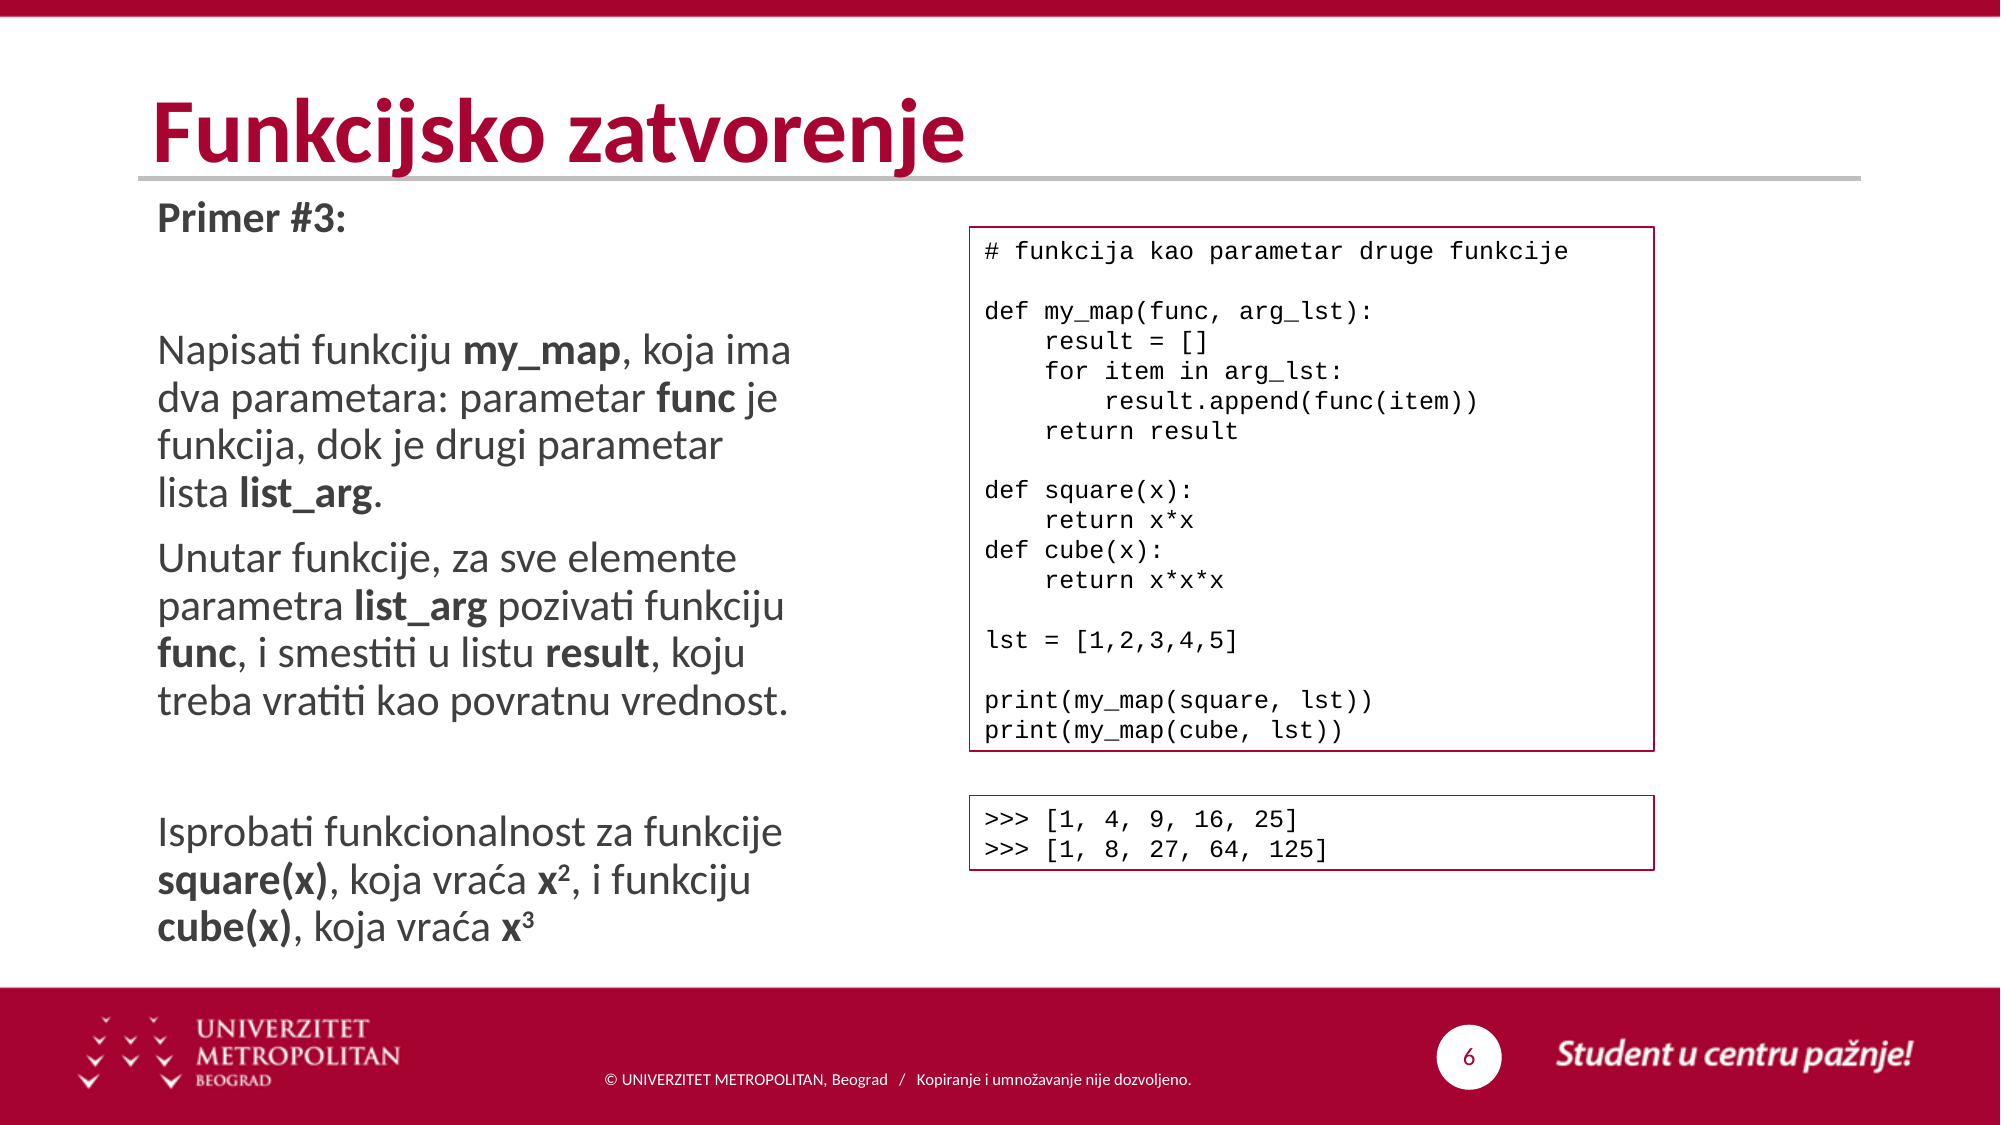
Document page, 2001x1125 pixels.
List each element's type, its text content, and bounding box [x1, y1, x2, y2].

text_box >>> [1, 4, 9, 16, 25] >>> [1, 8, 27, 64, 125] [969, 795, 1655, 871]
title Funkcijsko zatvorenje [137, 63, 1863, 202]
text_box # funkcija kao parametar druge funkcije def my_map(func, arg_lst): result = [] for item in arg_lst: result.append(func(item)) return result def square(x): return x*x def cube(x): return x*x*x lst = [1,2,3,4,5] print(my_map(square, lst)) print(my_map(cube, lst)) [969, 227, 1655, 751]
list Primer #3: Napisati funkciju my_map, koja ima dva parametara: parametar func je funkcija, dok je drugi parametar lista list_arg. Unutar funkcije, za sve elemente parametra list_arg pozivati funkciju func, i smestiti u listu result, koju treba vratiti kao povratnu vrednost. Isprobati funkcionalnost za funkcije square(x), koja vraća x2, i funkciju cube(x), koja vraća x3 [142, 202, 819, 963]
picture [0, 0, 2000, 1125]
